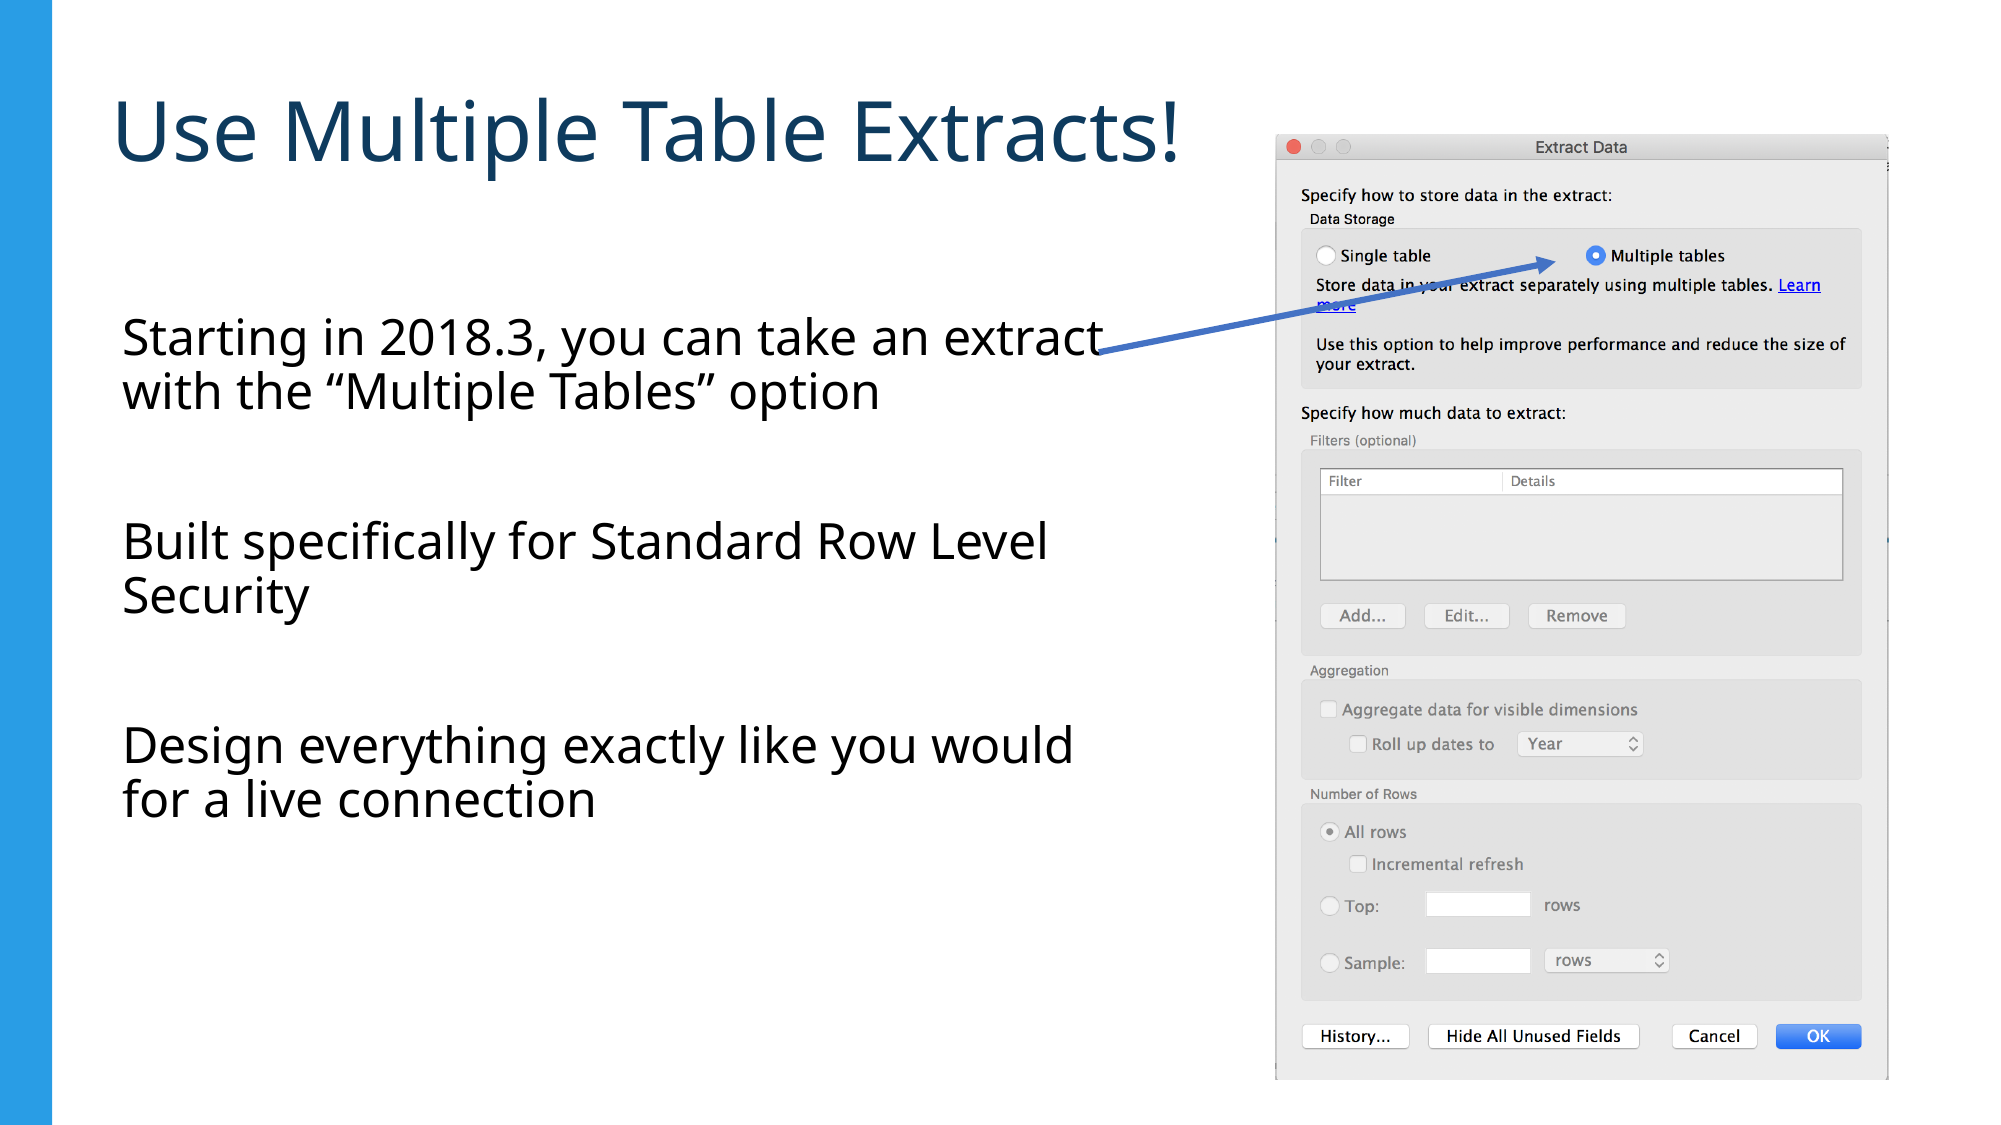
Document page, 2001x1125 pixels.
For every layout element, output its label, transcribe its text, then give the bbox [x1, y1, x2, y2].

list Use Multiple Table Extracts! [111, 89, 1888, 180]
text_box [1098, 261, 1556, 353]
text_box Starting in 2018.3, you can take an extract with the “Multiple Tables” option Built specifically for Standard Row Level Security Design everything exactly like you would for a live connection [70, 305, 1166, 955]
picture [1275, 134, 1889, 1080]
